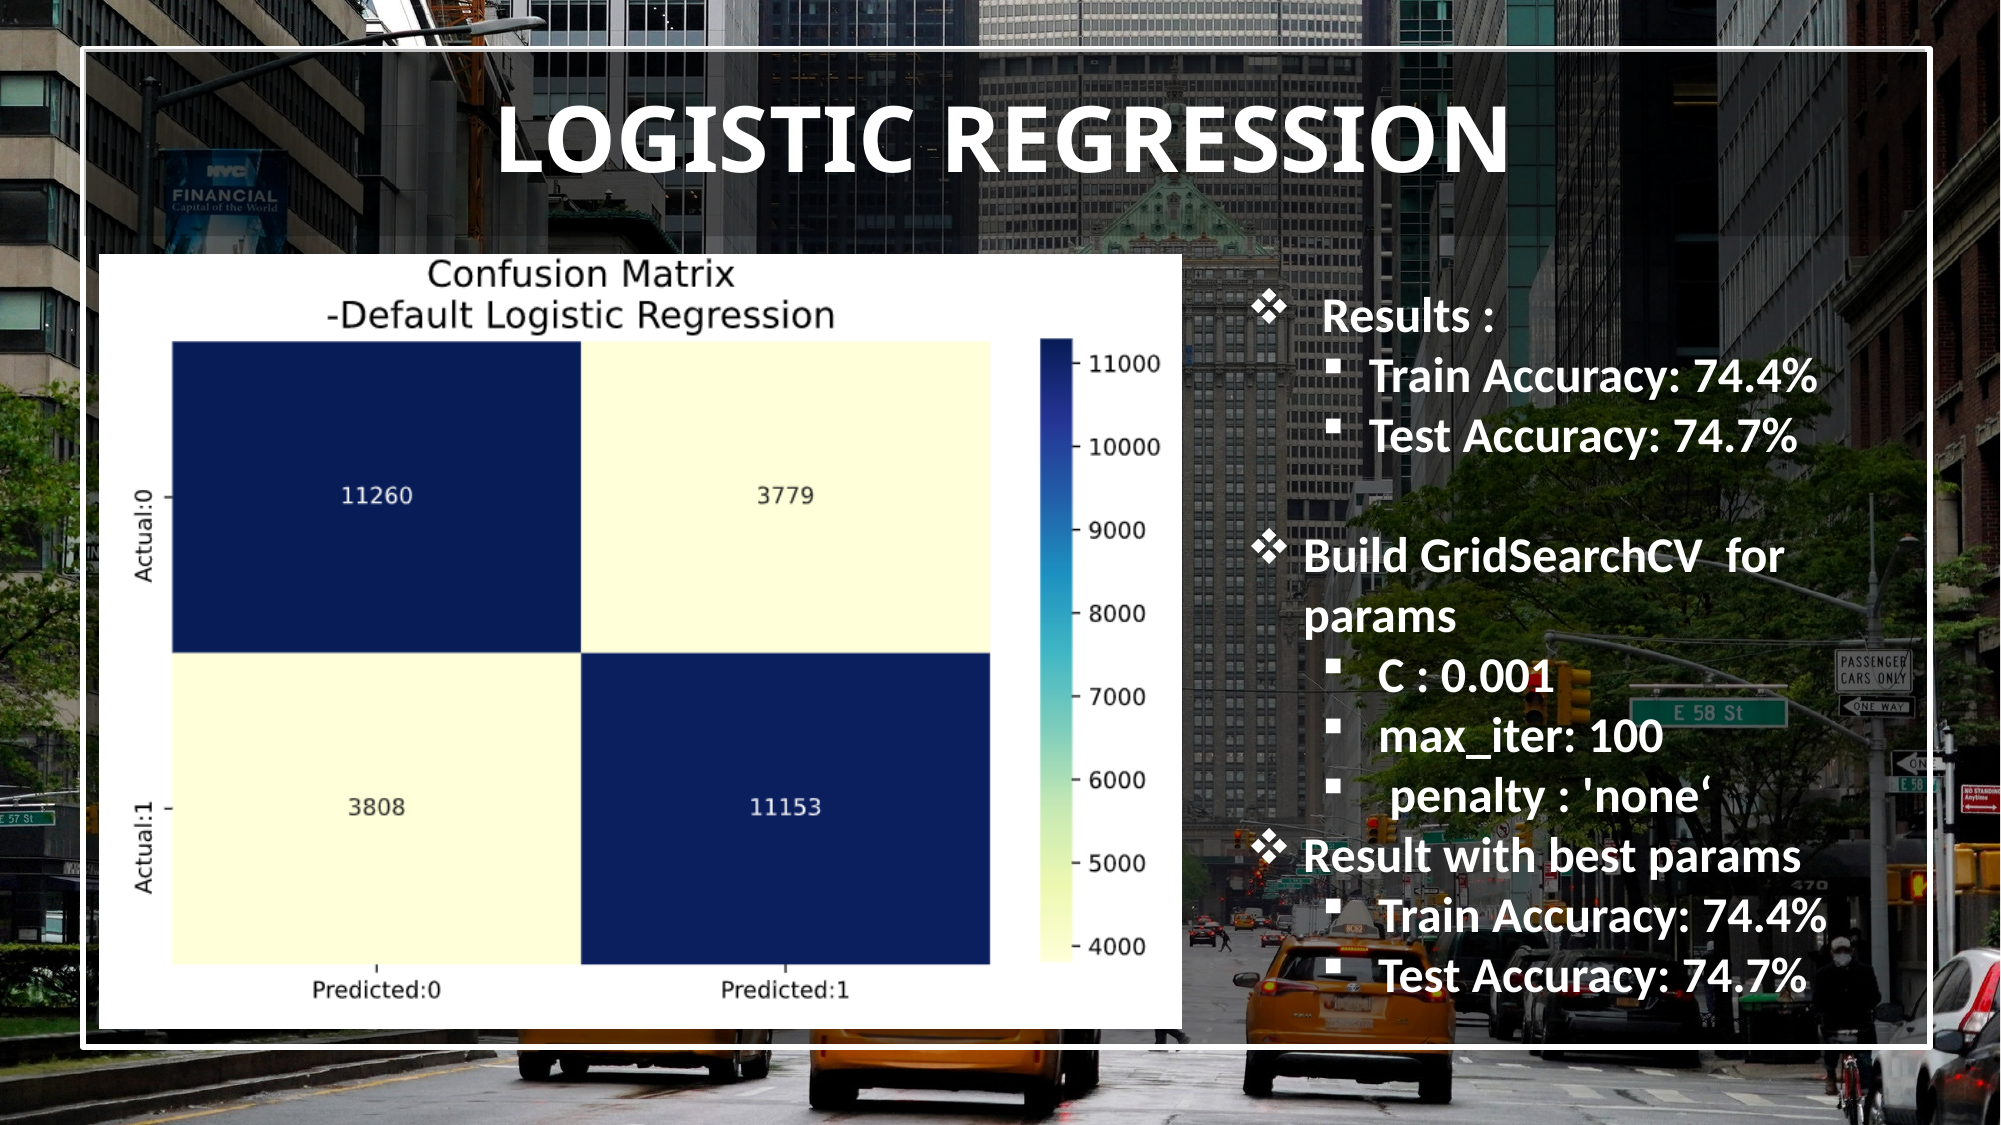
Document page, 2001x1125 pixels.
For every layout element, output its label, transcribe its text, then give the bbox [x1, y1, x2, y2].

text_box [82, 48, 1931, 1047]
title LOGISTIC REGRESSION [84, 48, 1926, 237]
text_box Results : Train Accuracy: 74.4% Test Accuracy: 74.7% Build GridSearchCV for params C : 0.001 max_iter: 100 penalty : 'none‘ Result with best params Train Accuracy: 74.4% Test Accuracy: 74.7% [1232, 274, 1911, 1010]
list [99, 254, 1182, 1029]
picture [0, 0, 2001, 1125]
